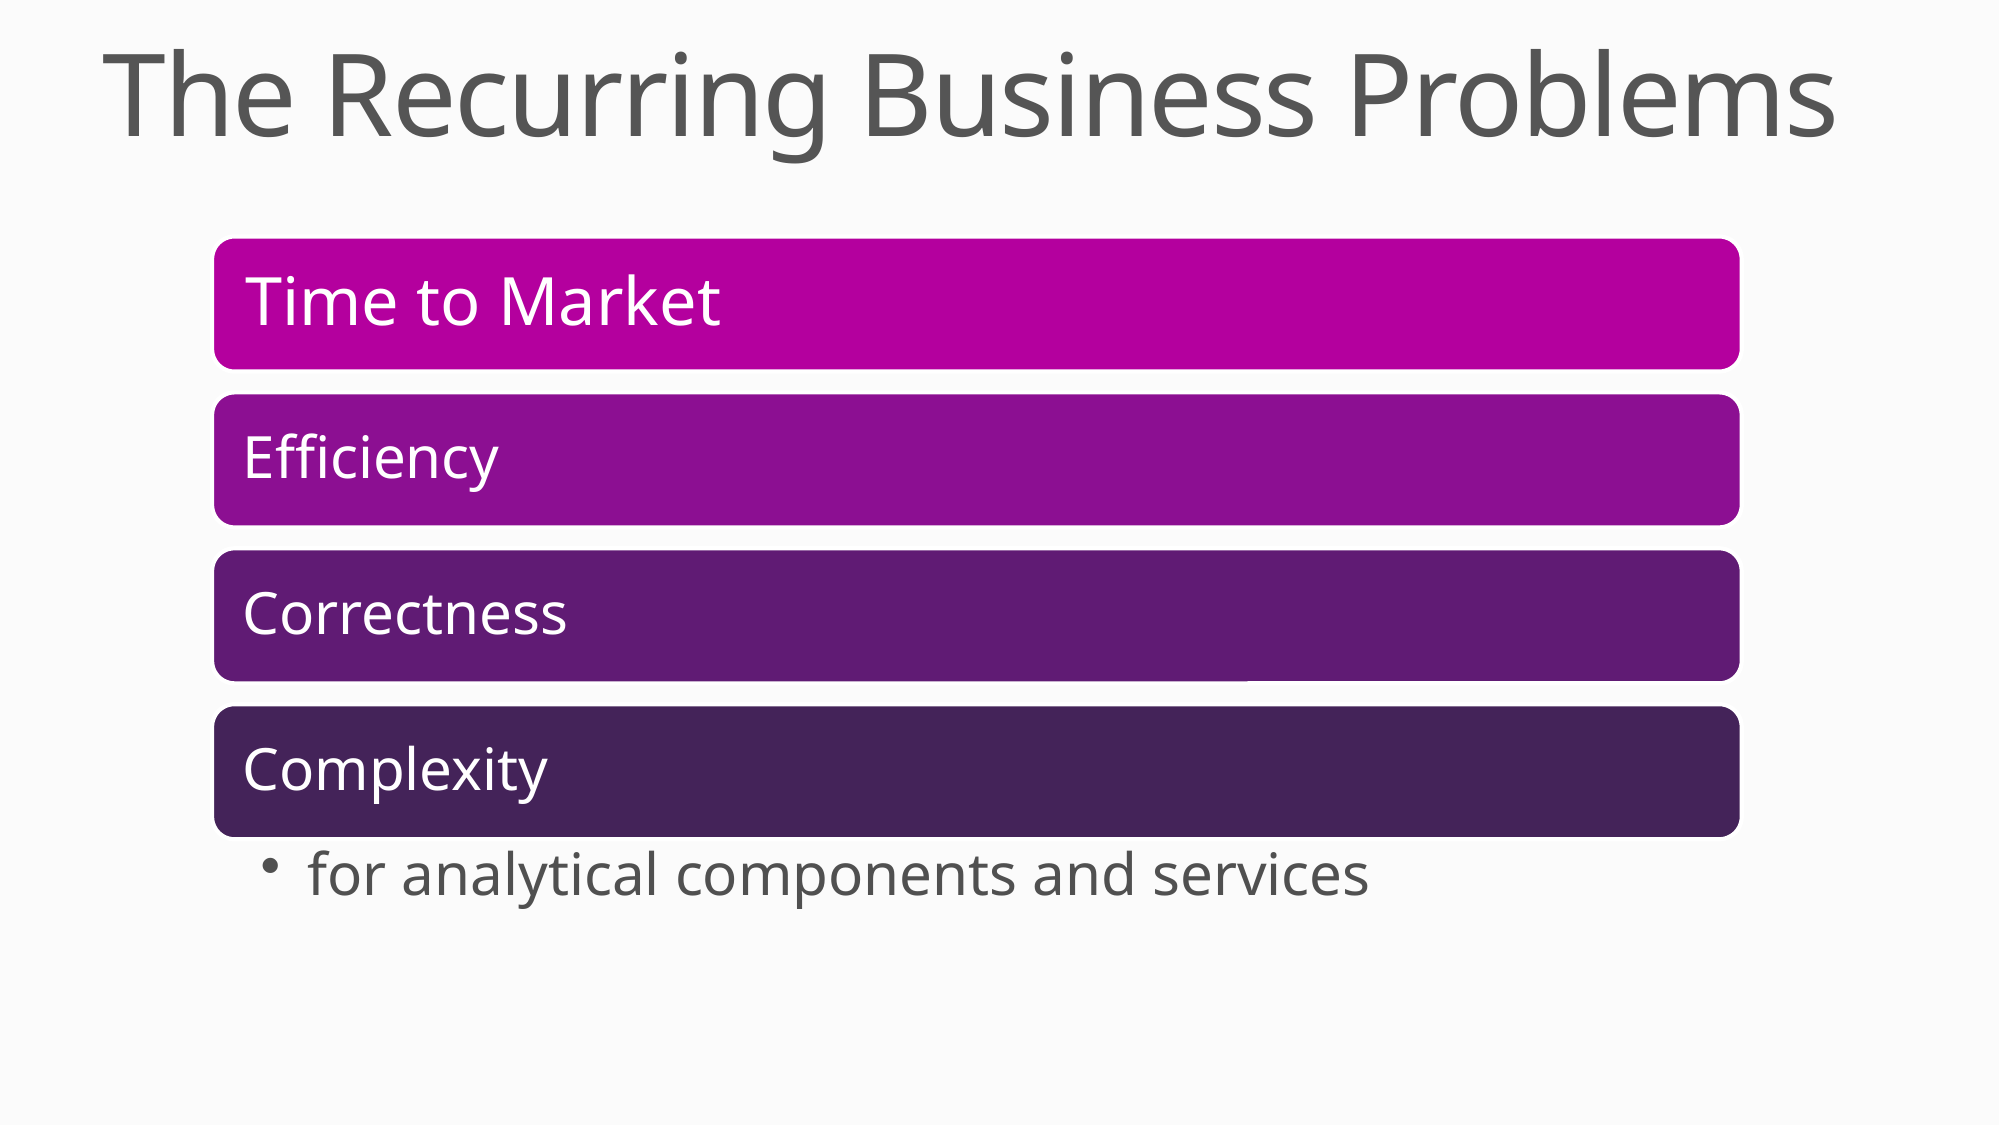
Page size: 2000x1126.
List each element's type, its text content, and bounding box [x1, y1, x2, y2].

title The Recurring Business Problems [102, 37, 1897, 162]
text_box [211, 228, 1742, 967]
